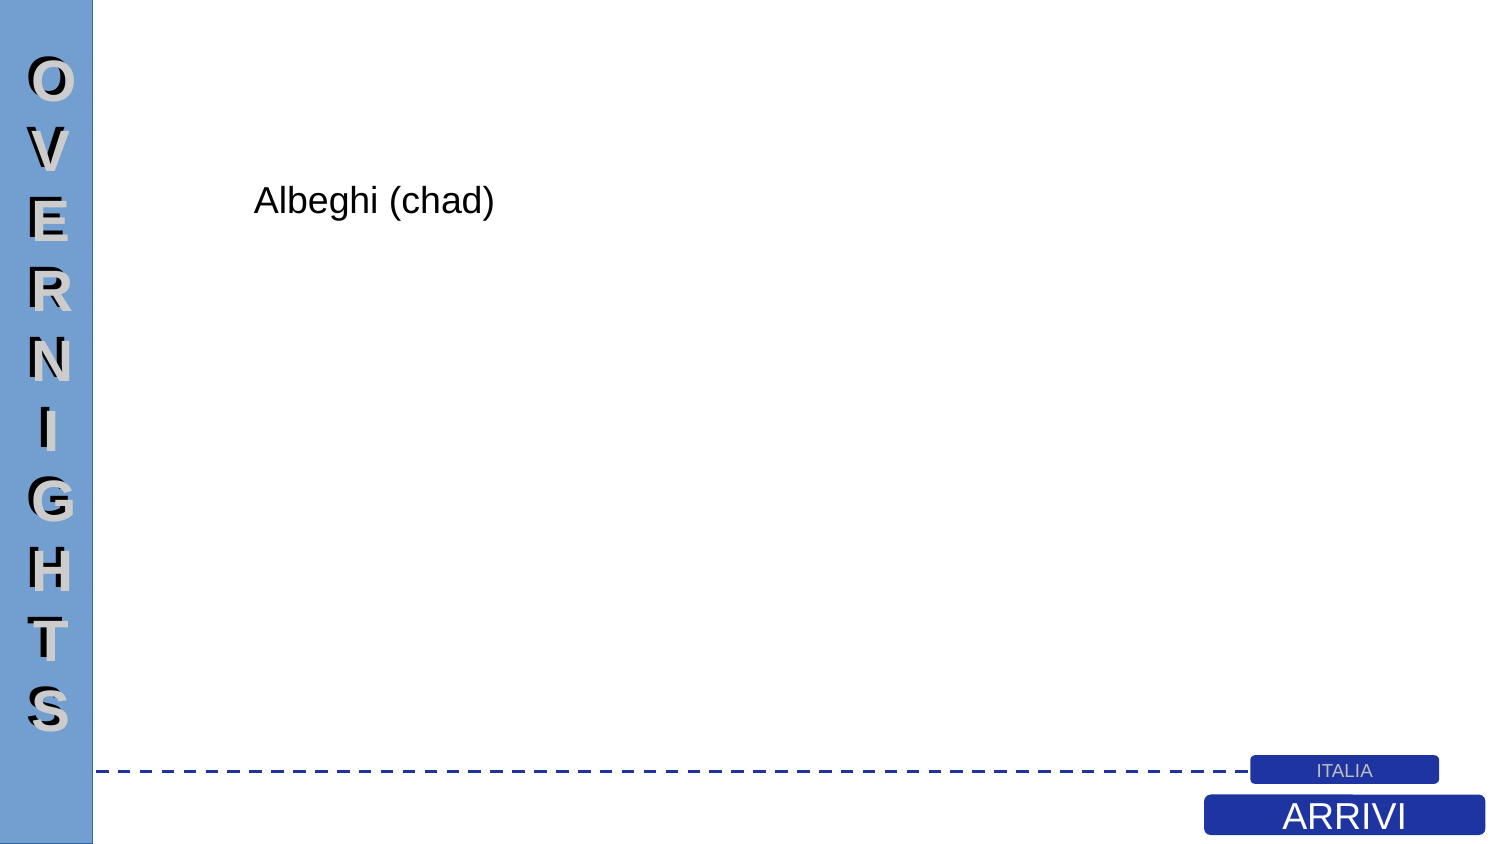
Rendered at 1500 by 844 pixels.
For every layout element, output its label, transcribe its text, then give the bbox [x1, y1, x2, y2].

text_box ITALIA [1248, 753, 1442, 786]
text_box Albeghi (chad) [239, 168, 1066, 229]
text_box [0, 0, 93, 844]
text_box ARRIVI [1201, 792, 1488, 838]
text_box OVERNIGHTS [11, 31, 80, 711]
text_box OVERN IGHTS [17, 35, 86, 808]
